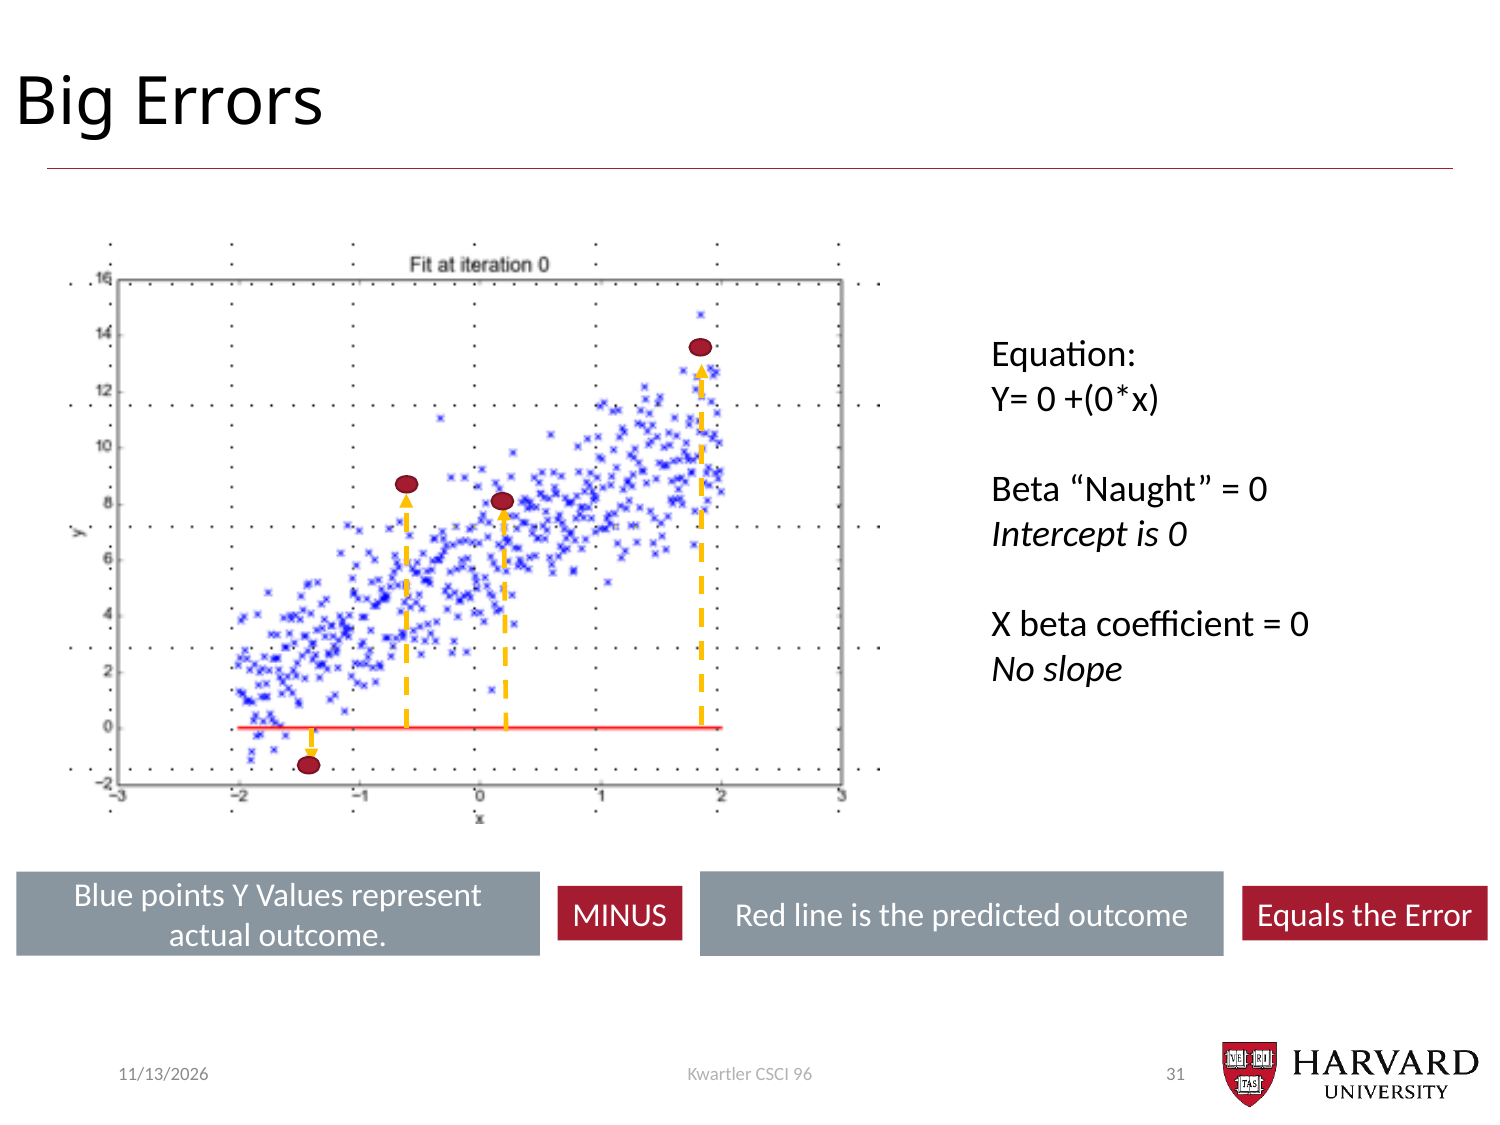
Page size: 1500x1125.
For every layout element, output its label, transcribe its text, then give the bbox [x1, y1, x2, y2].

text_box Equation: Y= 0 +(0*x) Beta “Naught” = 0 Intercept is 0 X beta coefficient = 0 No slope [976, 321, 1333, 742]
text_box MINUS [557, 885, 683, 941]
title Big Errors [0, 59, 1466, 157]
text_box Equals the Error [1242, 885, 1488, 941]
slide_number 31 [1059, 1042, 1200, 1103]
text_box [503, 506, 507, 732]
text_box Red line is the predicted outcome [699, 870, 1225, 957]
text_box Blue points Y Values represent actual outcome. [15, 871, 541, 957]
picture [1200, 1024, 1500, 1125]
picture [68, 233, 880, 824]
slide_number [103, 1042, 441, 1103]
footer Kwartler CSCI 96 [496, 1042, 1004, 1103]
